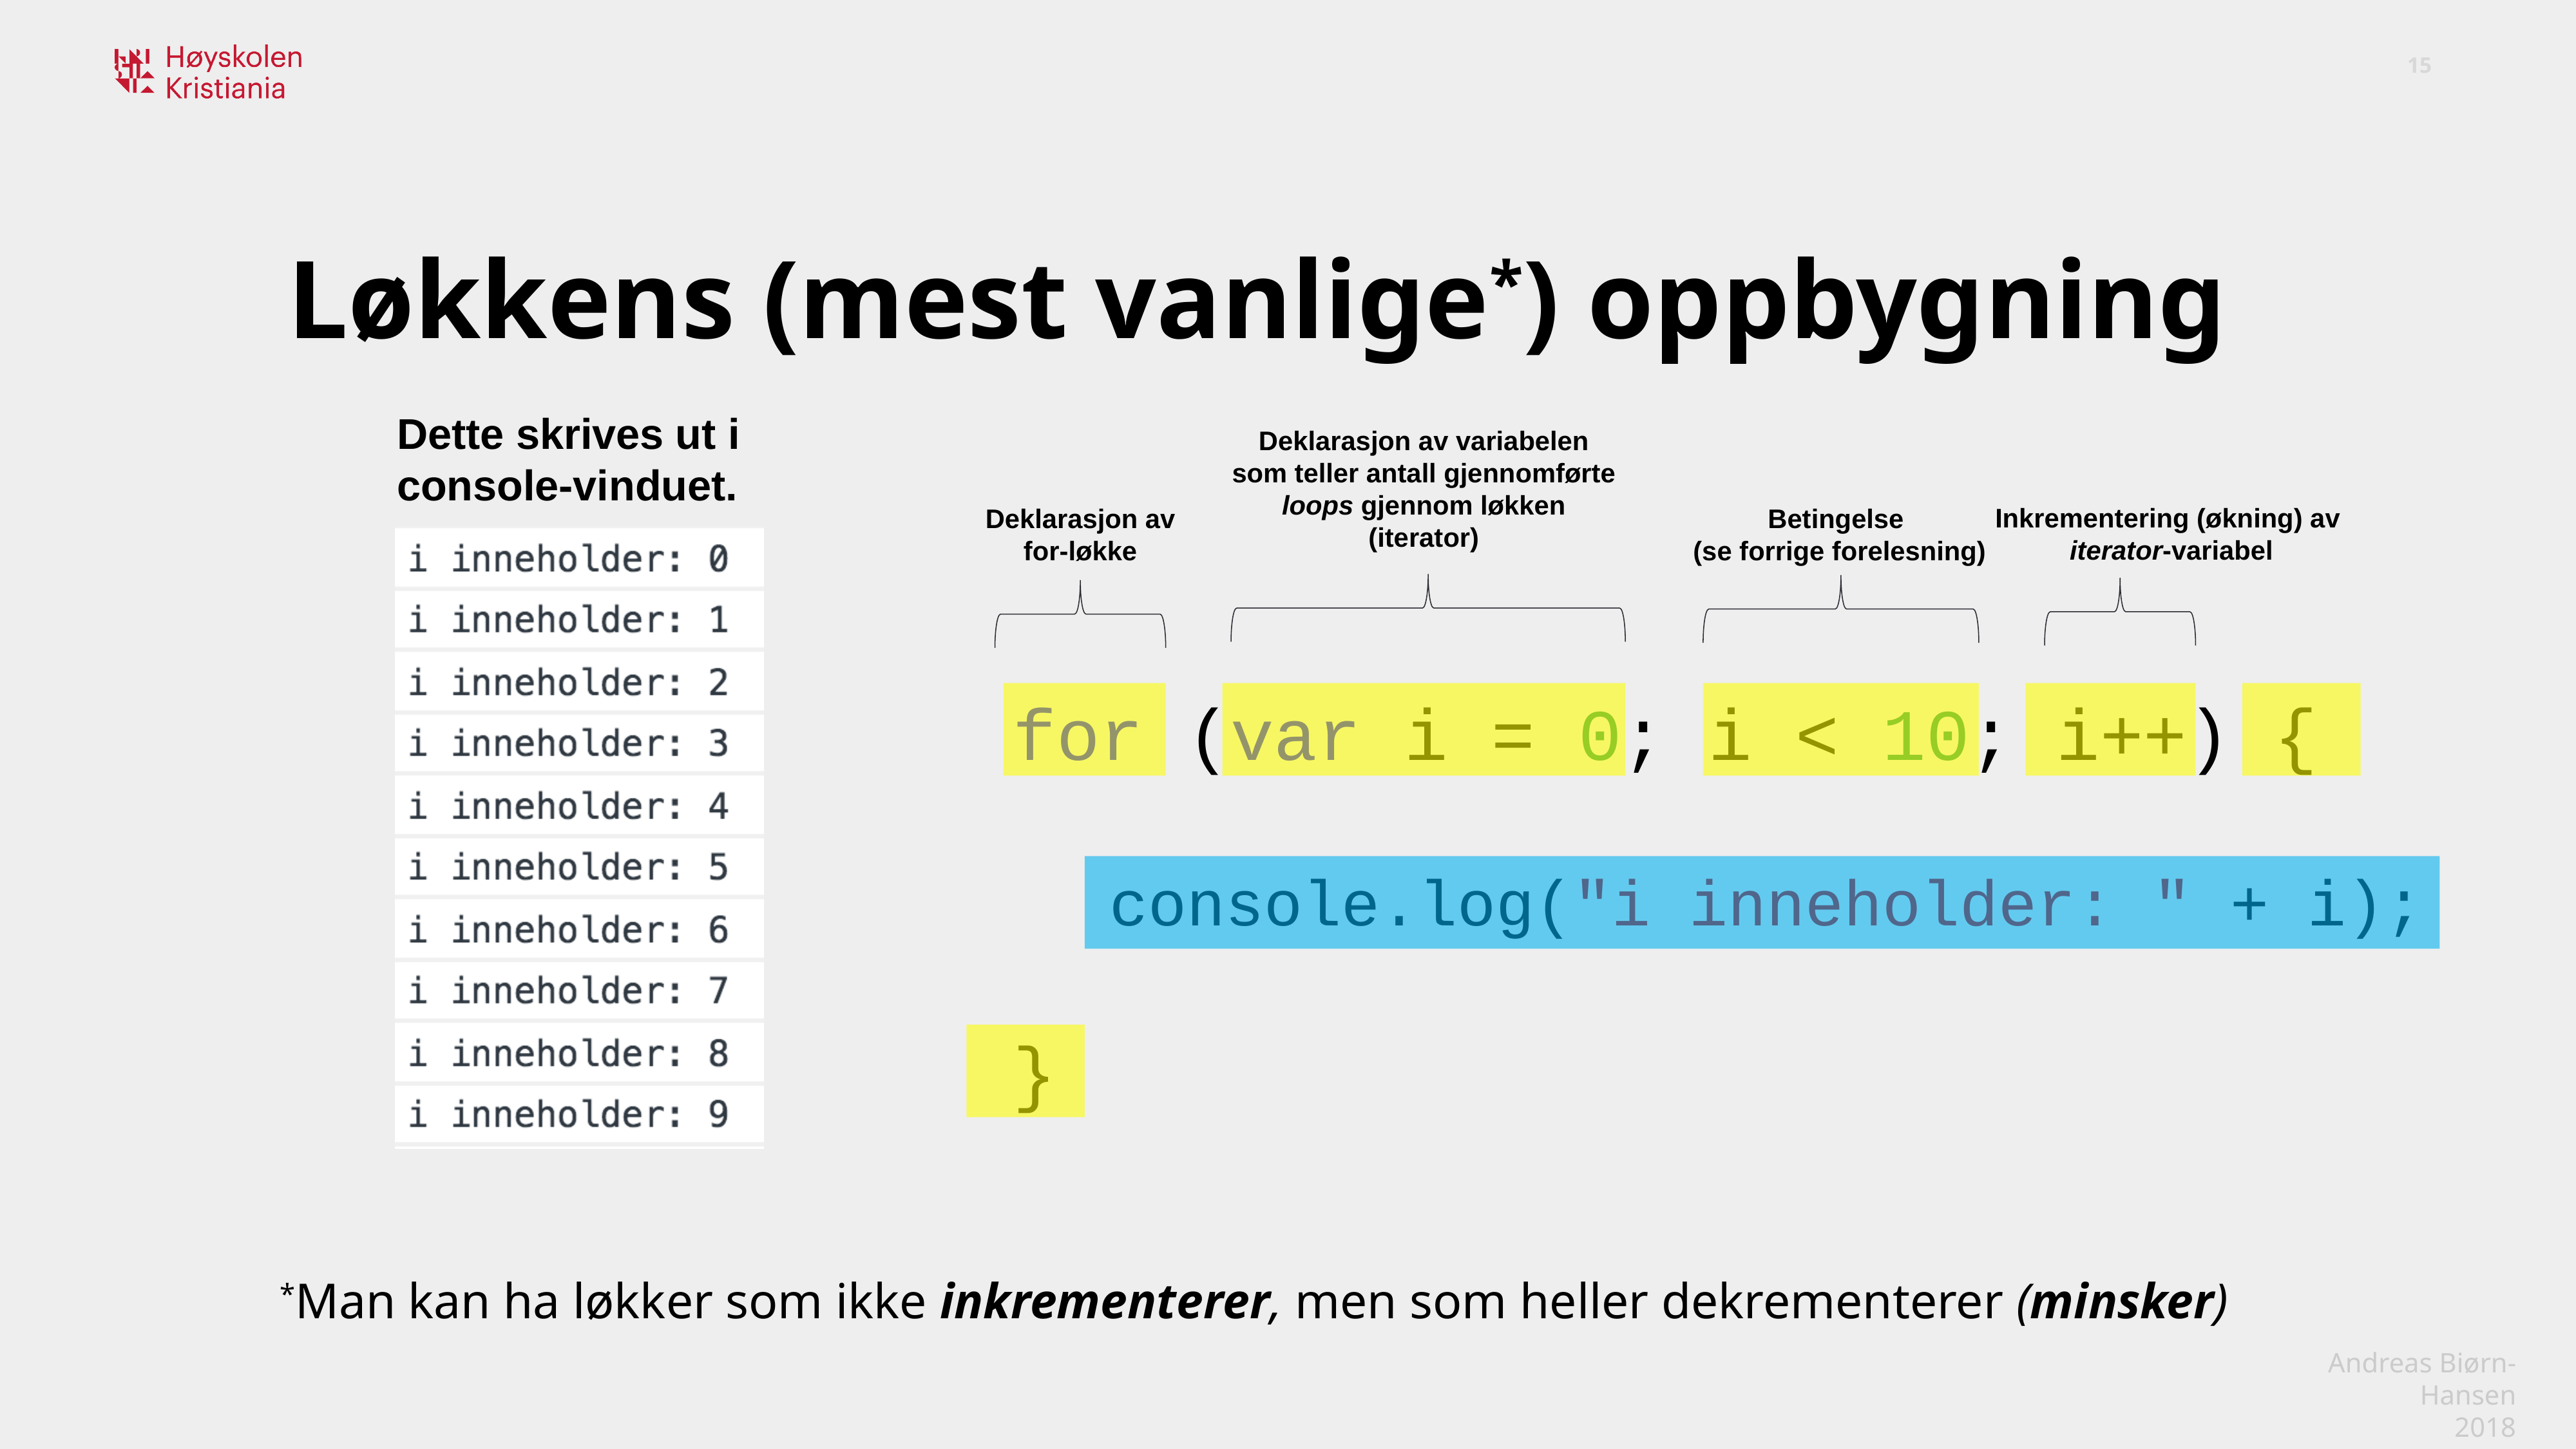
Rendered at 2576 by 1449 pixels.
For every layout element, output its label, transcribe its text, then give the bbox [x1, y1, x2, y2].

text_box Deklarasjon av variabelen som teller antall gjennomførte loops gjennom løkken (iterator) [1222, 419, 1626, 557]
text_box [965, 1023, 1086, 1119]
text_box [385, 401, 764, 1149]
text_box for (var i = 0; i < 10; i++) { console.log("i inneholder: " + i); } [1003, 683, 2576, 1118]
text_box [1221, 681, 1627, 777]
text_box [1702, 681, 1980, 777]
text_box [1230, 574, 1626, 642]
text_box [2241, 681, 2362, 777]
text_box Løkkens (mest vanlige*) oppbygning [278, 226, 2485, 410]
text_box Betingelse (se forrige forelesning) [1683, 497, 1996, 571]
text_box *Man kan ha løkker som ikke inkrementerer, men som heller dekrementerer (minsker) [270, 1265, 2477, 1449]
text_box [2044, 577, 2197, 646]
text_box [1703, 574, 1980, 643]
picture [115, 49, 157, 95]
picture [160, 35, 314, 135]
text_box [2024, 681, 2197, 777]
text_box Deklarasjon av for-løkke [963, 497, 1197, 571]
text_box [994, 580, 1167, 648]
text_box [1002, 681, 1167, 777]
text_box [1083, 855, 2441, 950]
text_box Inkrementering (økning) av iterator-variabel [1985, 496, 2358, 571]
